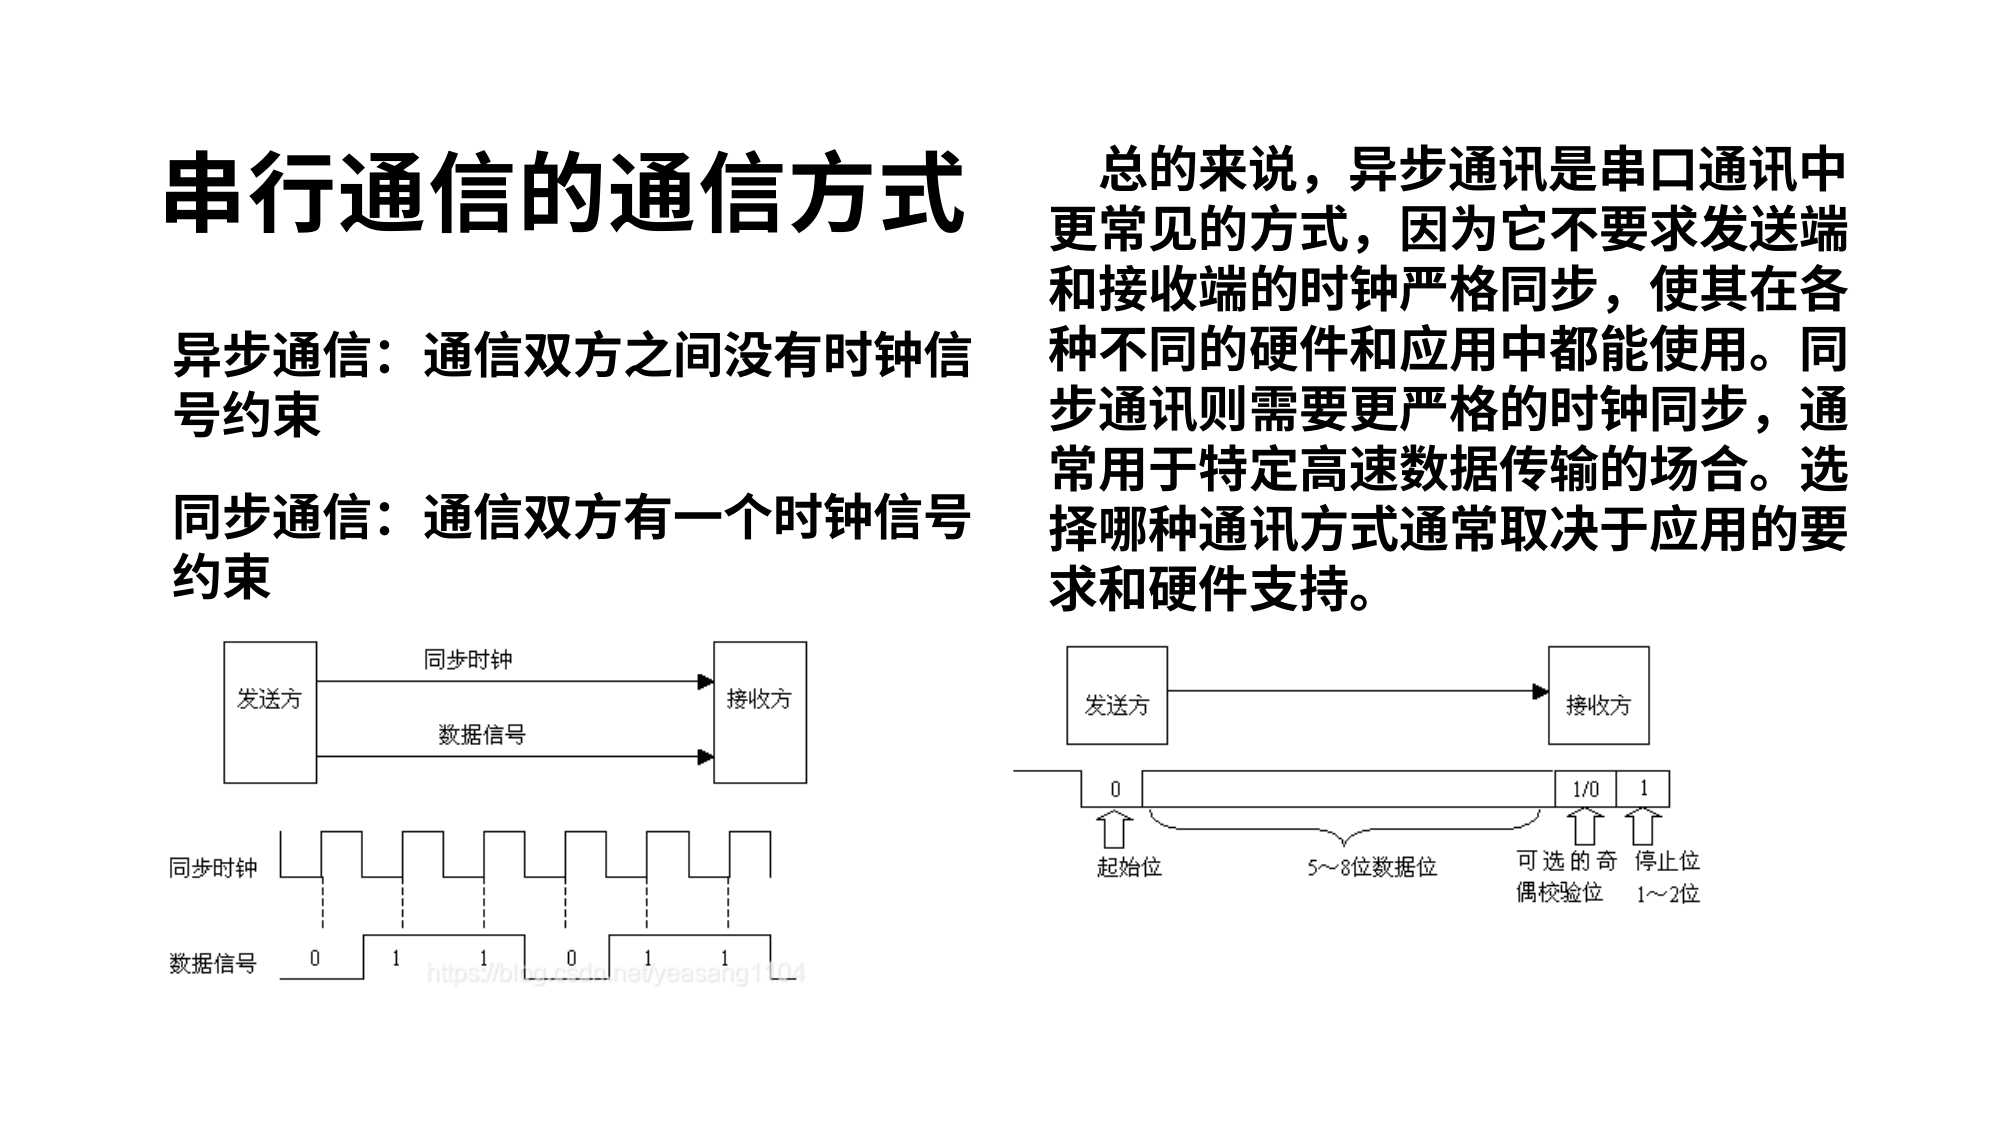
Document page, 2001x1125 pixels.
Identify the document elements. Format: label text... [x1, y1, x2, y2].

picture [1012, 629, 1708, 915]
title 串行通信的通信方式 [158, 144, 969, 245]
text_box 同步通信：通信双方有一个时钟信号约束 [158, 477, 1000, 613]
text_box 异步通信：通信双方之间没有时钟信号约束 [158, 315, 1000, 451]
text_box 总的来说，异步通讯是串口通讯中更常见的方式，因为它不要求发送端和接收端的时钟严格同步，使其在各种不同的硬件和应用中都能使用。同步通讯则需要更严格的时钟同步，通常用于特定高速数据传输的场合。选择哪种通讯方式通常取决于应用的要求和硬件支持。 [1034, 130, 1868, 625]
picture [158, 629, 820, 1002]
